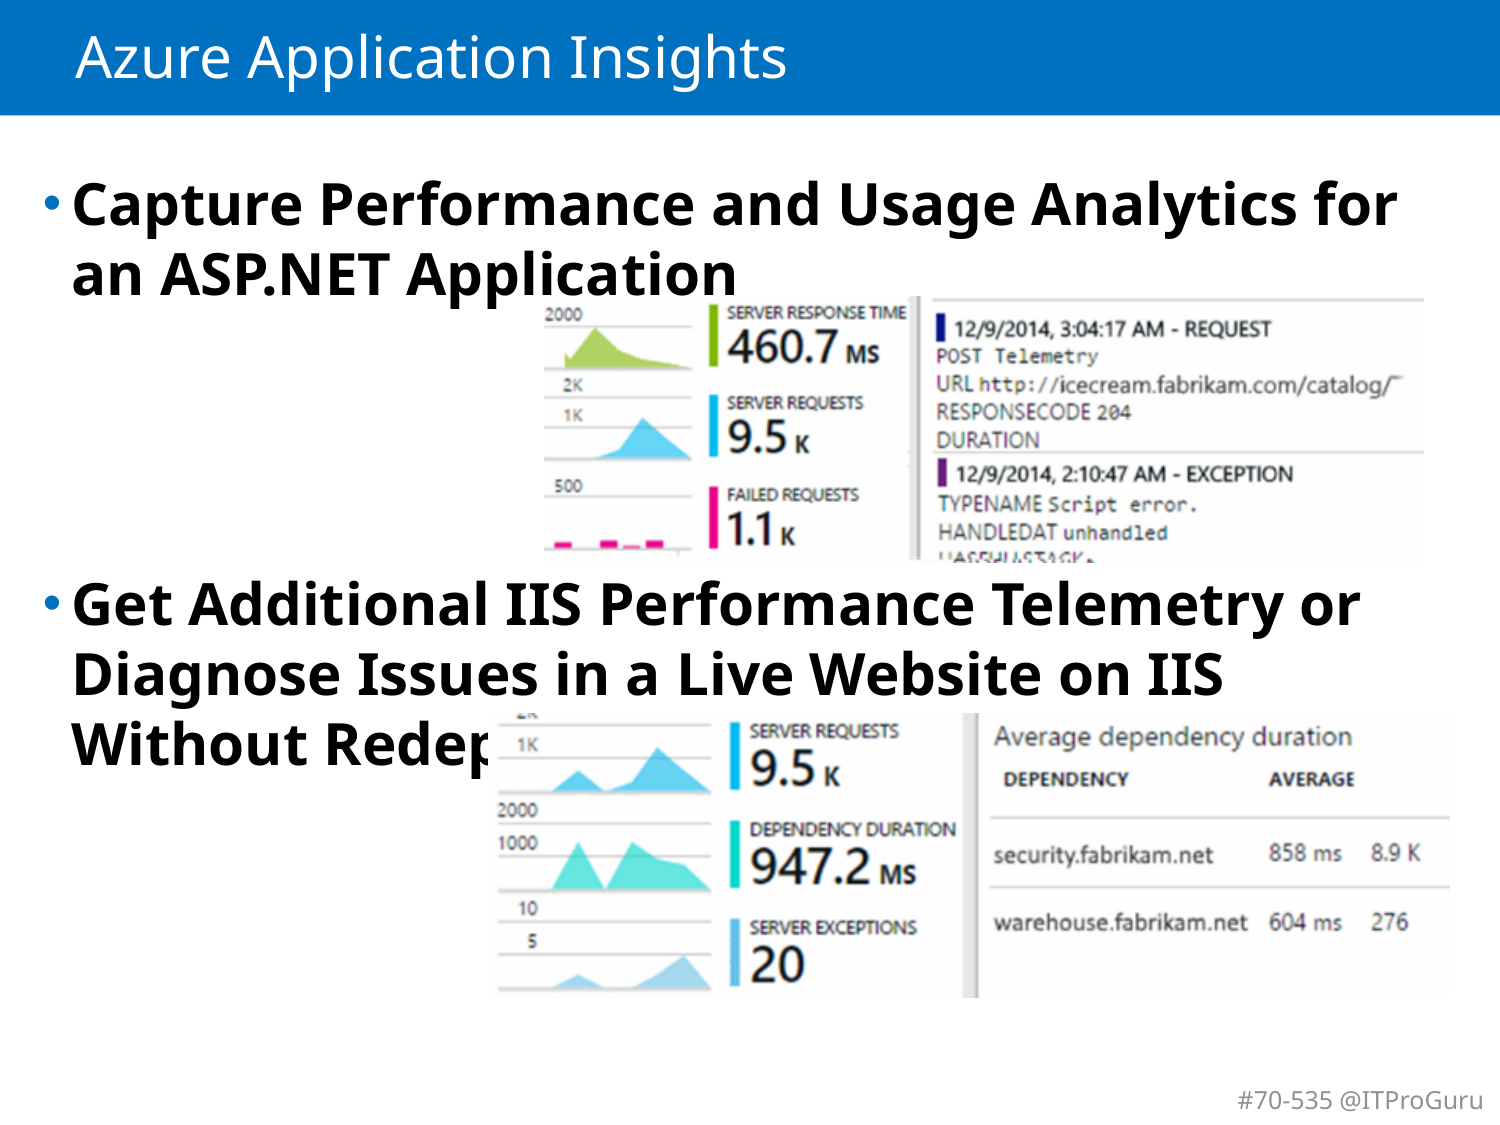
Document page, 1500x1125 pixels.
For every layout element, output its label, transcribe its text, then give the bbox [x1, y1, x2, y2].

picture [488, 712, 1450, 998]
title Azure Application Insights [75, 0, 1351, 122]
list Capture Performance and Usage Analytics for an ASP.NET Application Get Additional IIS Performance Telemetry or Diagnose Issues in a Live Website on IIS Without Redeploying [42, 167, 1450, 1013]
picture [544, 296, 1425, 563]
